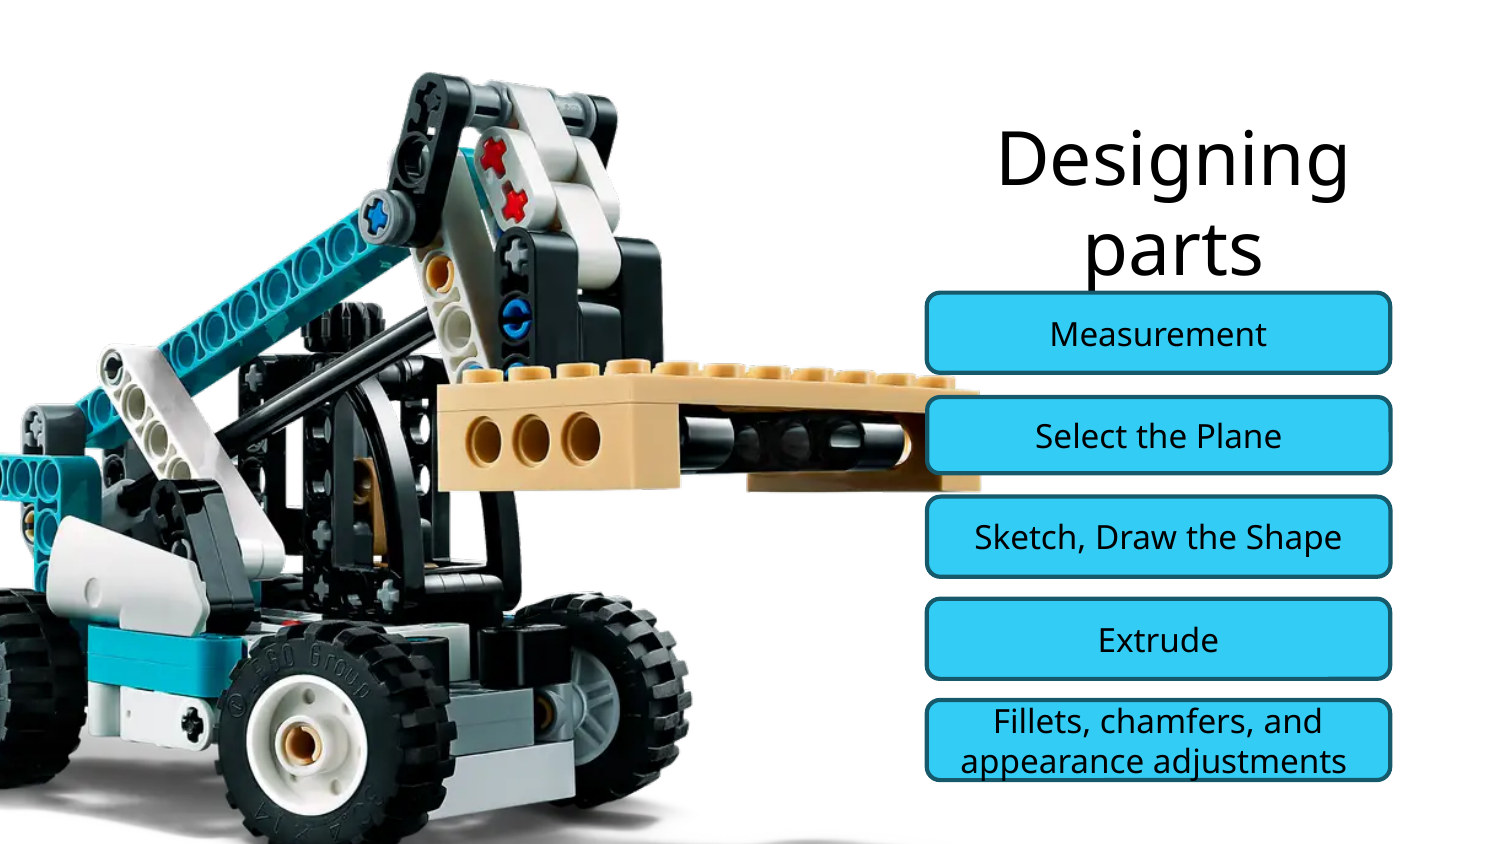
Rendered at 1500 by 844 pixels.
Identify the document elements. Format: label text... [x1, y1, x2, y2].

text_box Fillets, chamfers, and appearance adjustments [1179, 697, 1393, 783]
text_box Sketch, Draw the Shape [1179, 494, 1393, 579]
picture [0, 0, 1174, 844]
text_box Measurement [1179, 290, 1393, 375]
text_box Extrude [1179, 596, 1393, 681]
text_box Select the Plane [1179, 394, 1393, 476]
text_box Designing parts [1179, 95, 1500, 176]
